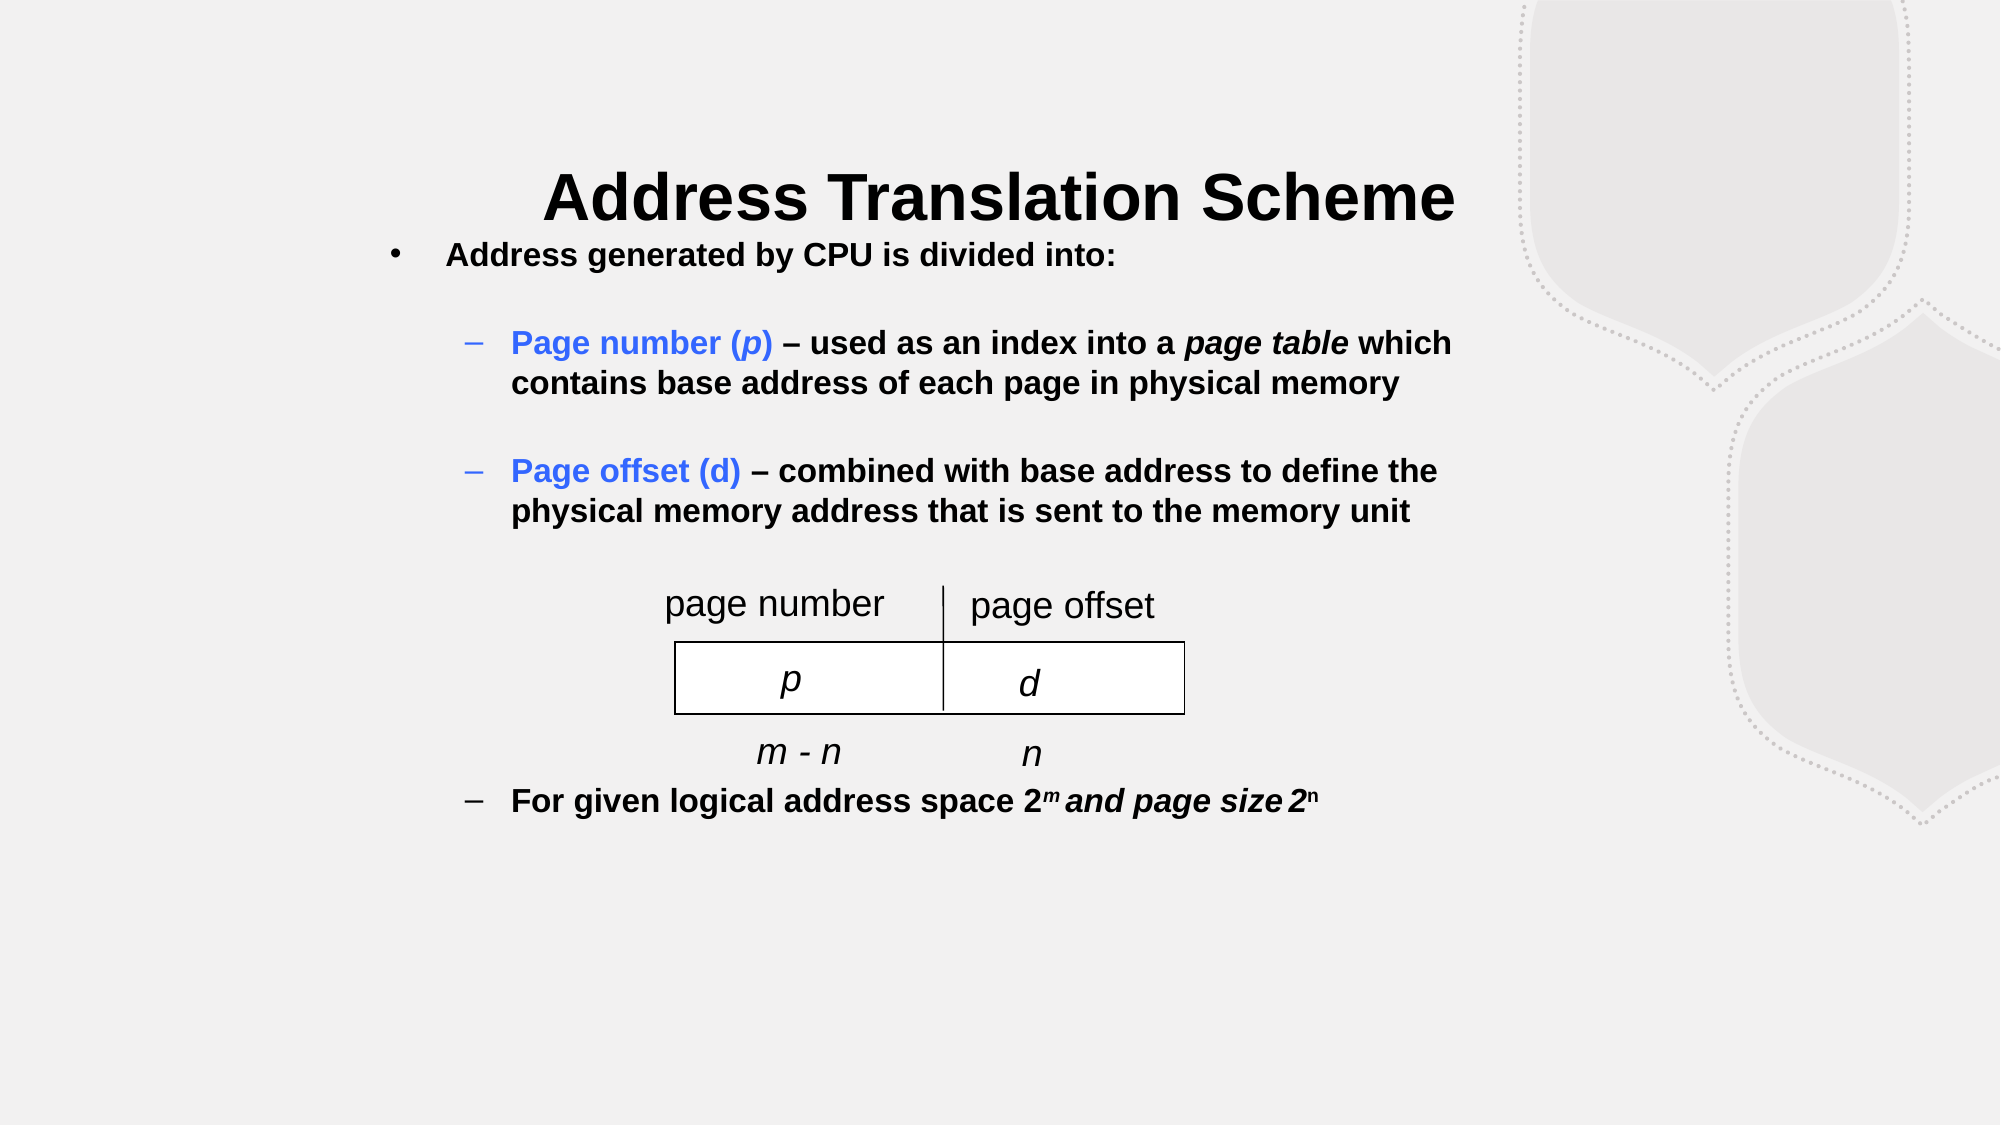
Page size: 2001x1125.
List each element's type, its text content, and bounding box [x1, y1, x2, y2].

text_box Address Translation Scheme [362, 99, 1638, 288]
text_box n [996, 721, 1069, 782]
text_box page offset [955, 573, 1170, 634]
text_box m - n [734, 719, 865, 780]
text_box Address generated by CPU is divided into: Page number (p) – used as an index into a page table which contains base address of each page in physical memory Page offset (d) – combined with base address to define the physical memory address that is sent to the memory unit For given logical address space 2m and page size 2n [375, 226, 1473, 962]
text_box [675, 641, 1185, 714]
text_box d [1004, 651, 1055, 712]
text_box p [766, 646, 817, 707]
text_box page number [649, 571, 900, 632]
